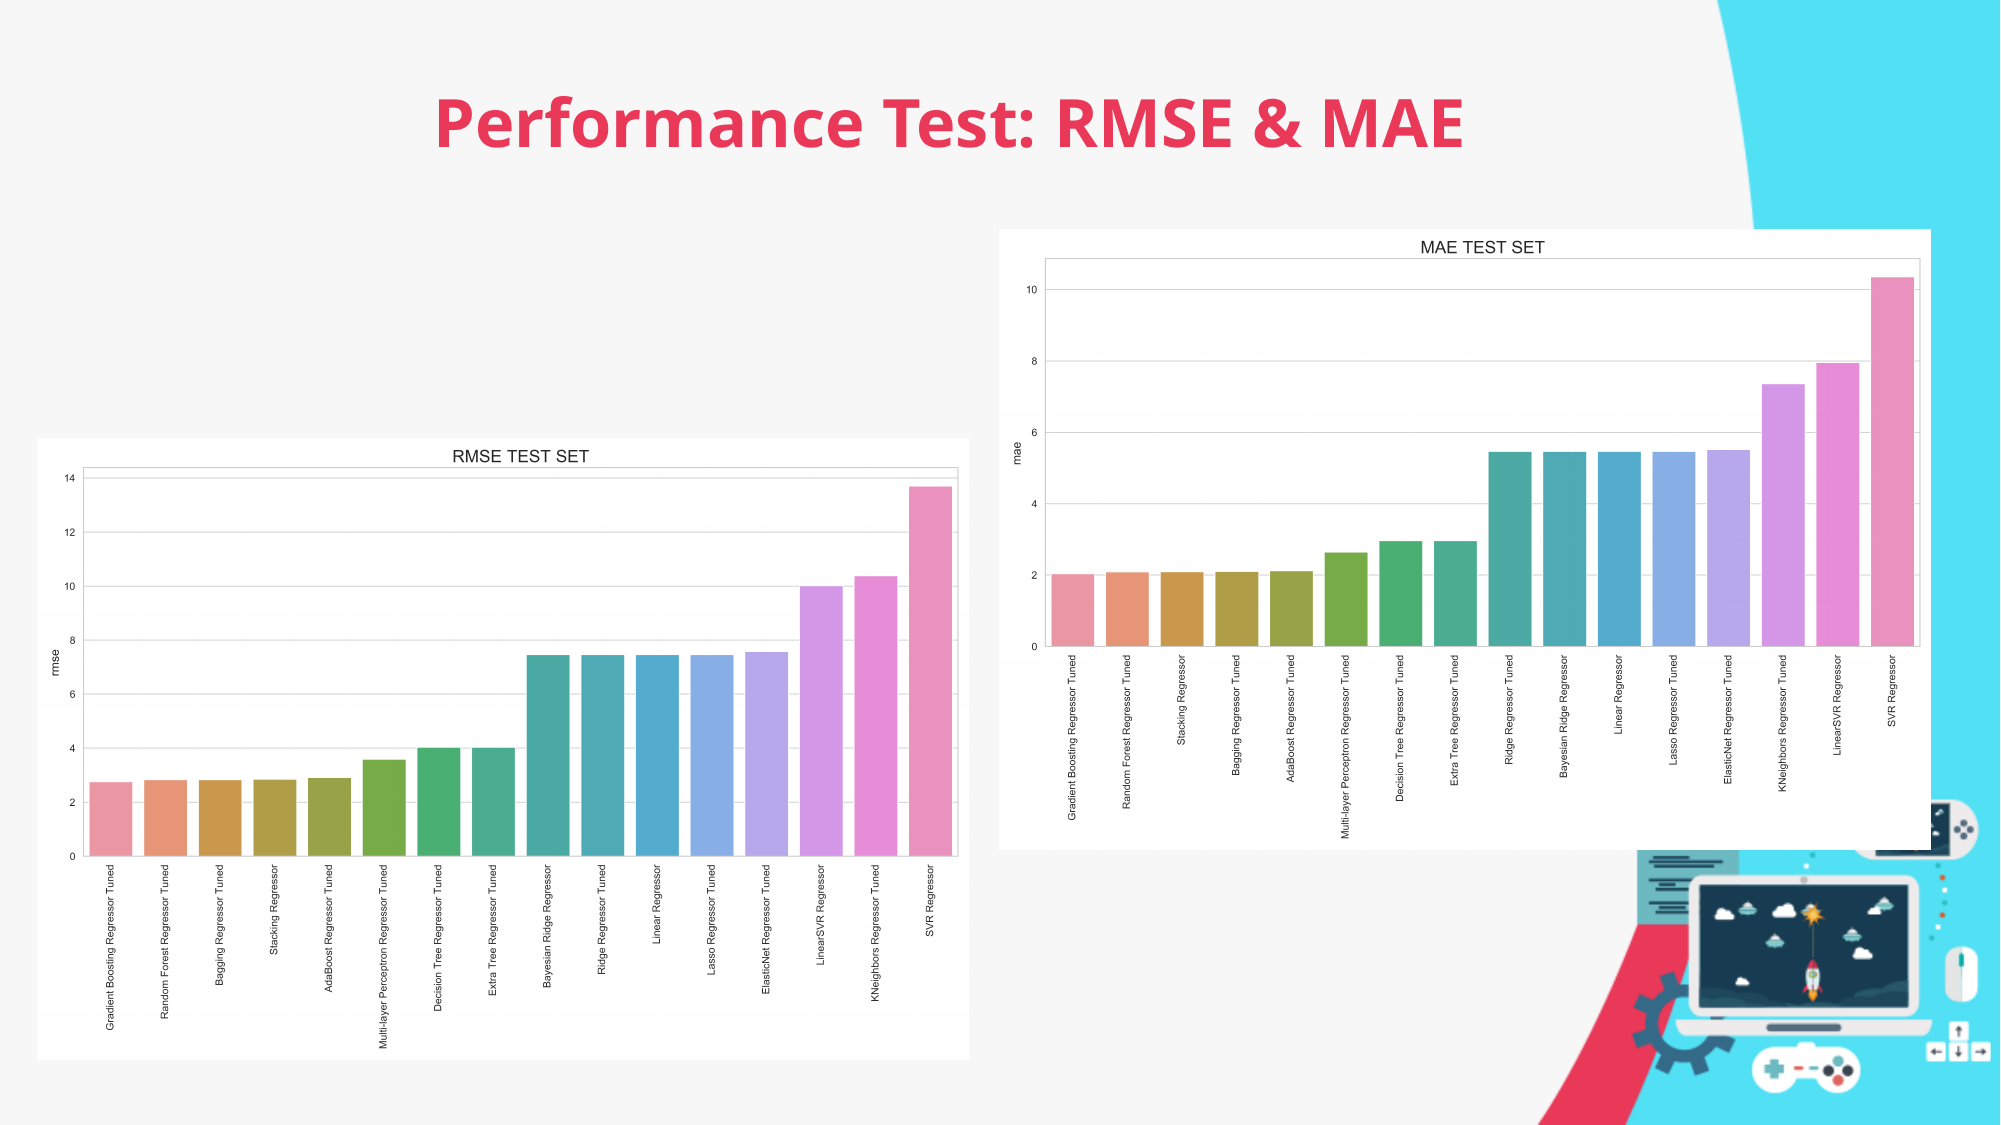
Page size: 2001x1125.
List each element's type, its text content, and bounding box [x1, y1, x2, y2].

picture [0, 0, 2001, 1125]
title Performance Test: RMSE & MAE [242, 65, 1658, 187]
